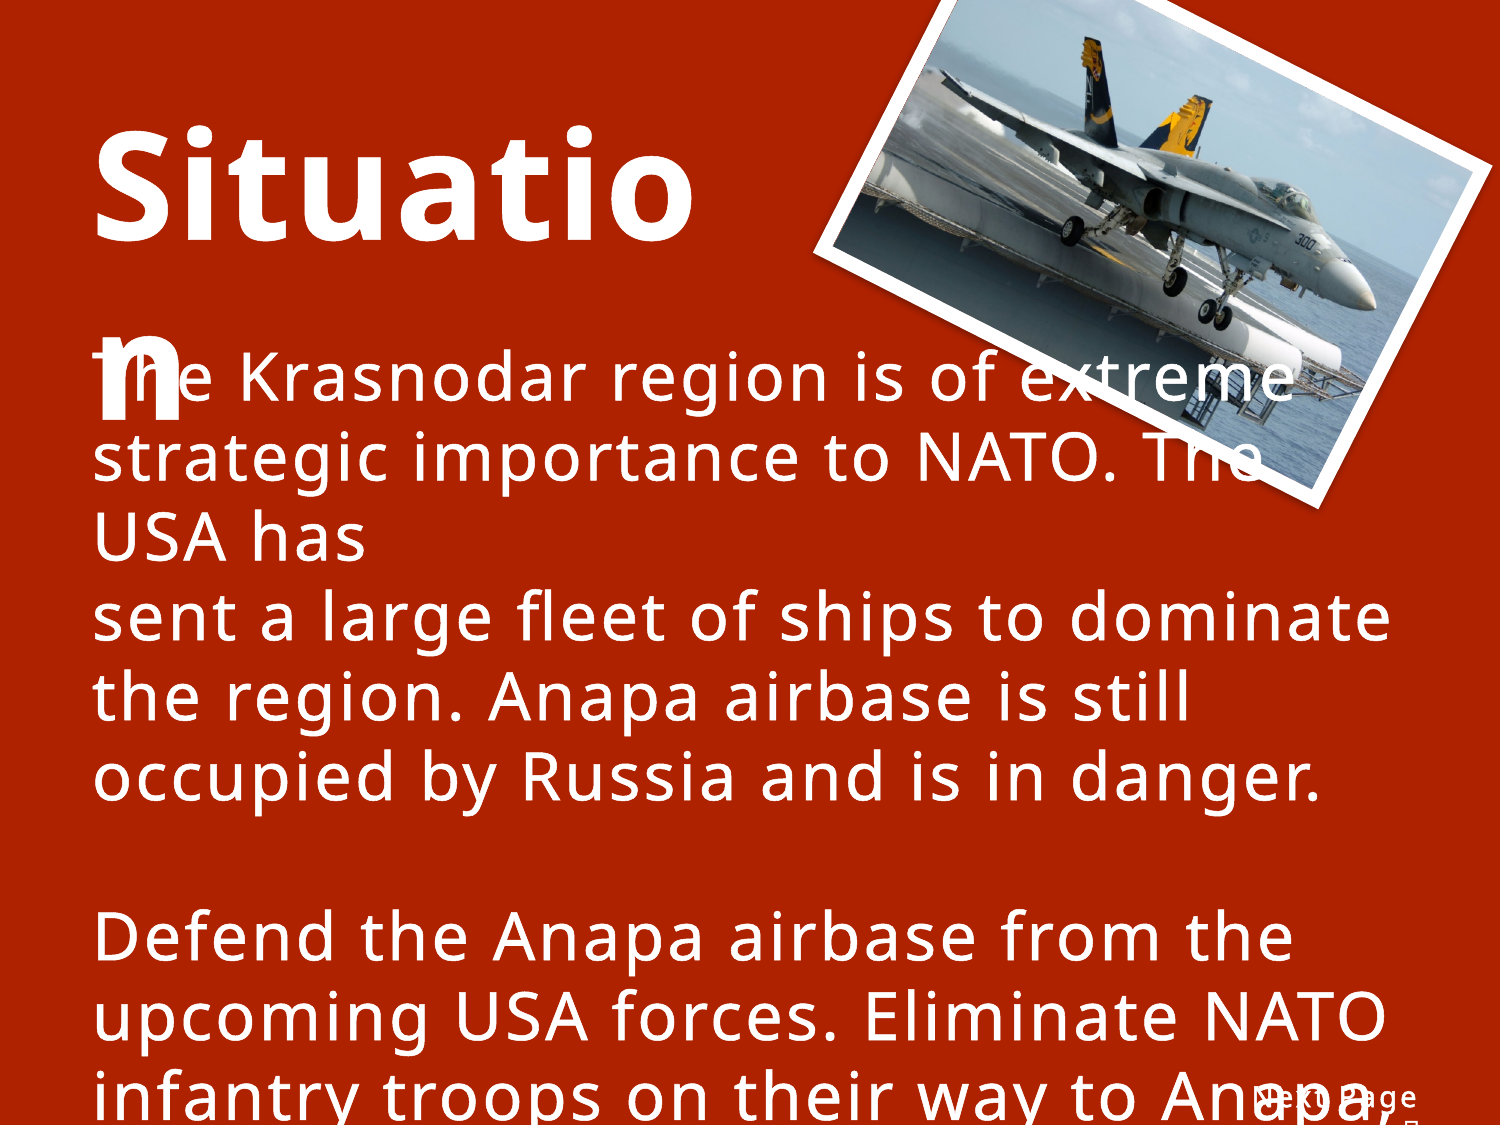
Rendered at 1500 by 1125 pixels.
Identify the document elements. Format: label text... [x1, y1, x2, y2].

text_box Situation [76, 82, 787, 326]
text_box Next Page  [1222, 1070, 1436, 1125]
text_box The Krasnodar region is of extreme strategic importance to NATO. The USA has sent a large fleet of ships to dominate the region. Anapa airbase is still occupied by Russia and is in danger. Defend the Anapa airbase from the upcoming USA forces. Eliminate NATO infantry troops on their way to Anapa, and destroy the ship vessels. [76, 326, 1436, 1125]
picture [834, 0, 1472, 388]
